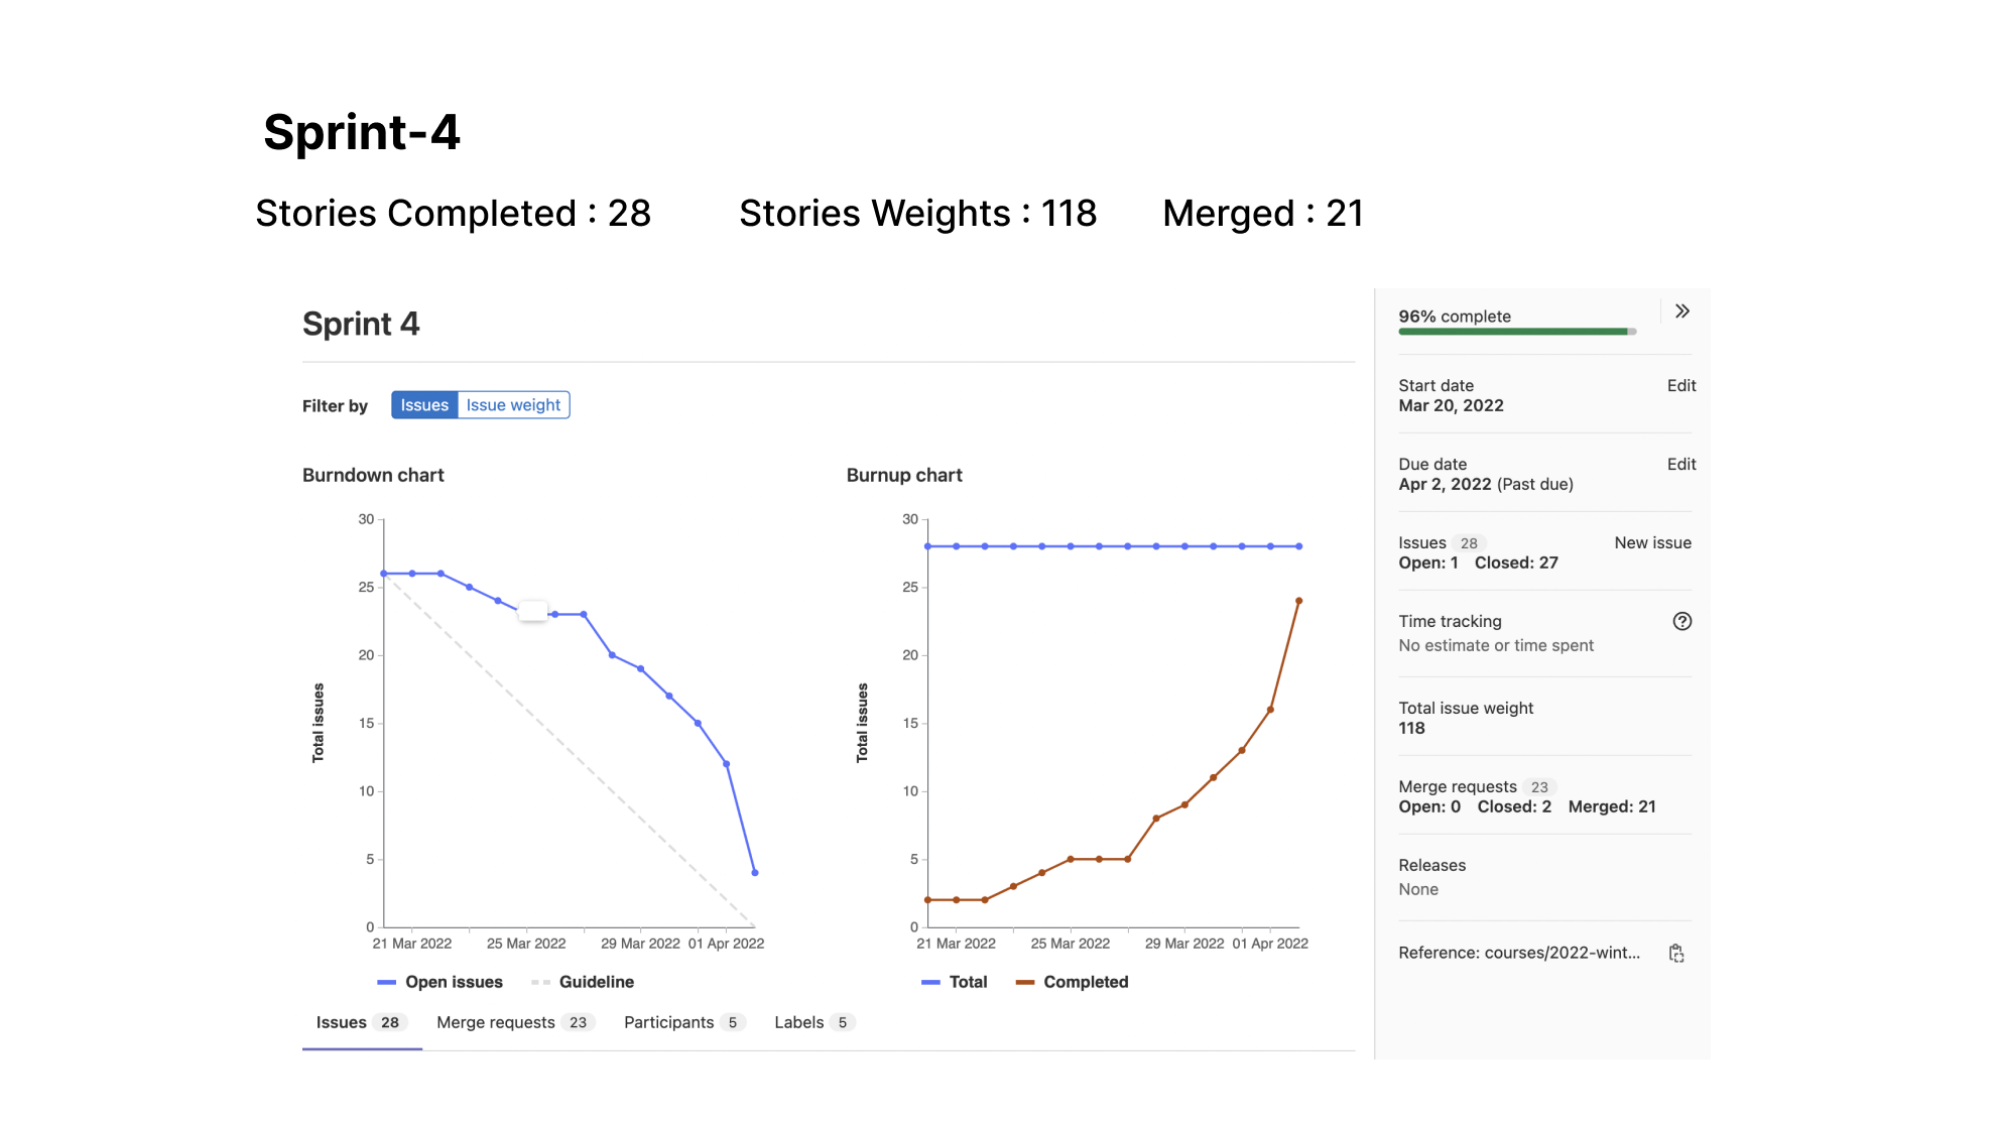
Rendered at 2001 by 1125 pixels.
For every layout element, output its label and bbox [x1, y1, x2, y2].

picture [129, 0, 1871, 1125]
